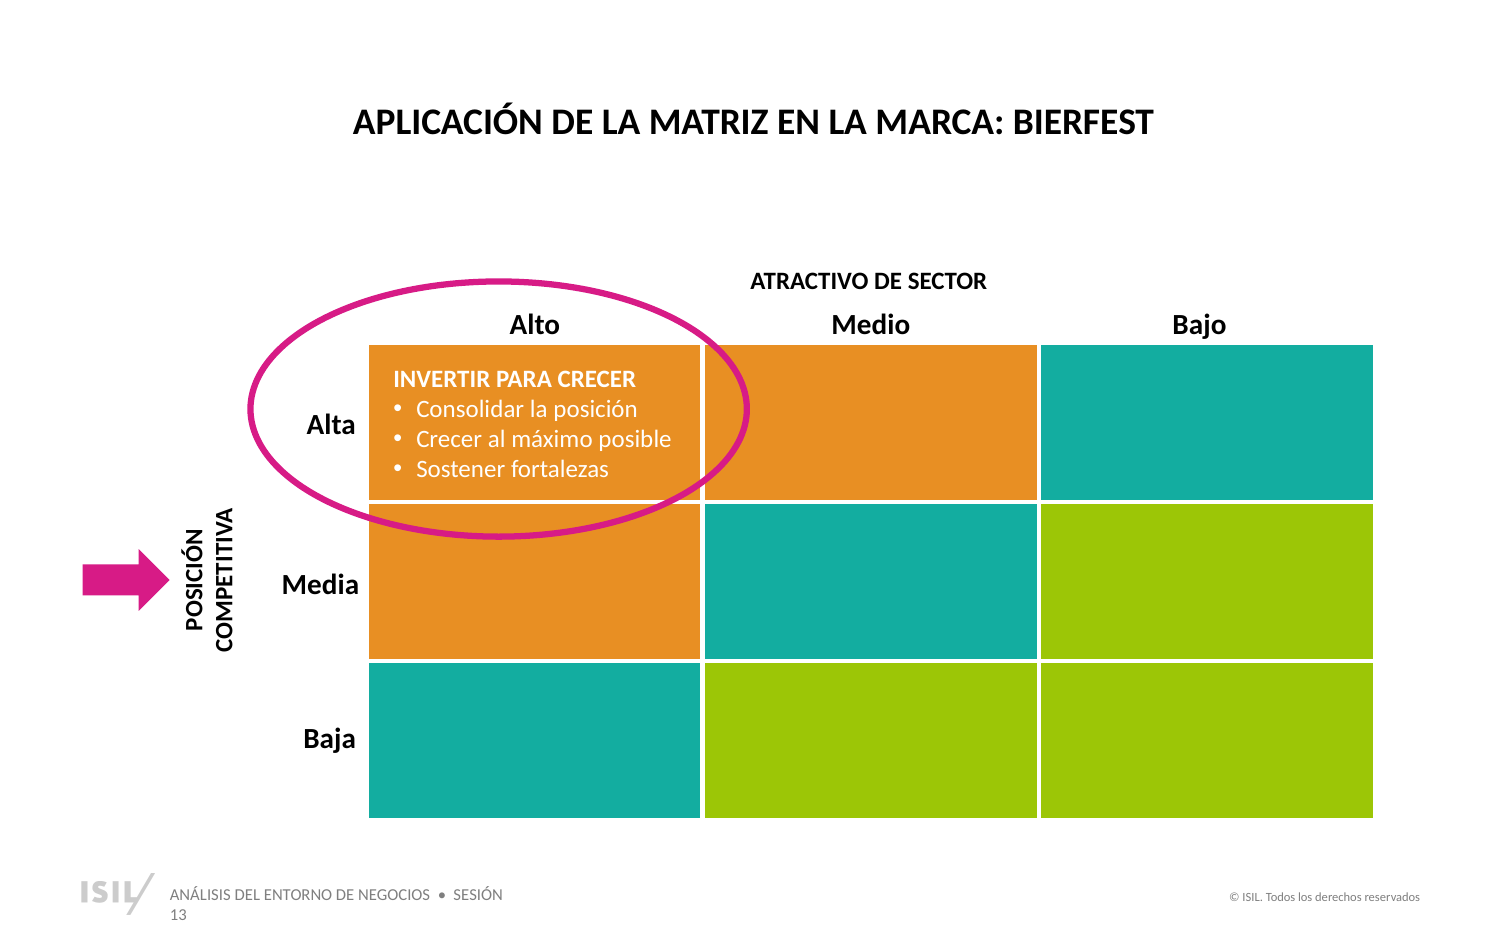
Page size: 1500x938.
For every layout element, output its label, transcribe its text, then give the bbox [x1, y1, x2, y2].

text_box [250, 281, 747, 537]
table_header [675, 485, 700, 500]
text_box Bajo [1157, 297, 1243, 348]
table_cell [1041, 663, 1373, 818]
table_cell [705, 504, 1037, 659]
text_box [84, 152, 1424, 786]
text_box ATRACTIVO DE SECTOR [735, 257, 1006, 303]
text_box Baja [288, 711, 372, 762]
text_box Medio [816, 297, 927, 348]
table_cell [705, 663, 1037, 818]
table_cell [1041, 504, 1373, 659]
text_box APLICACIÓN DE LA MATRIZ EN LA MARCA: BIERFEST [84, 89, 1424, 150]
table_cell [369, 663, 700, 818]
text_box Media [266, 557, 375, 608]
table_header [705, 345, 1037, 500]
table_cell [369, 504, 700, 659]
text_box [82, 549, 169, 611]
text_box POSICIÓN COMPETITIVA [169, 481, 245, 679]
table_header [1041, 345, 1373, 500]
